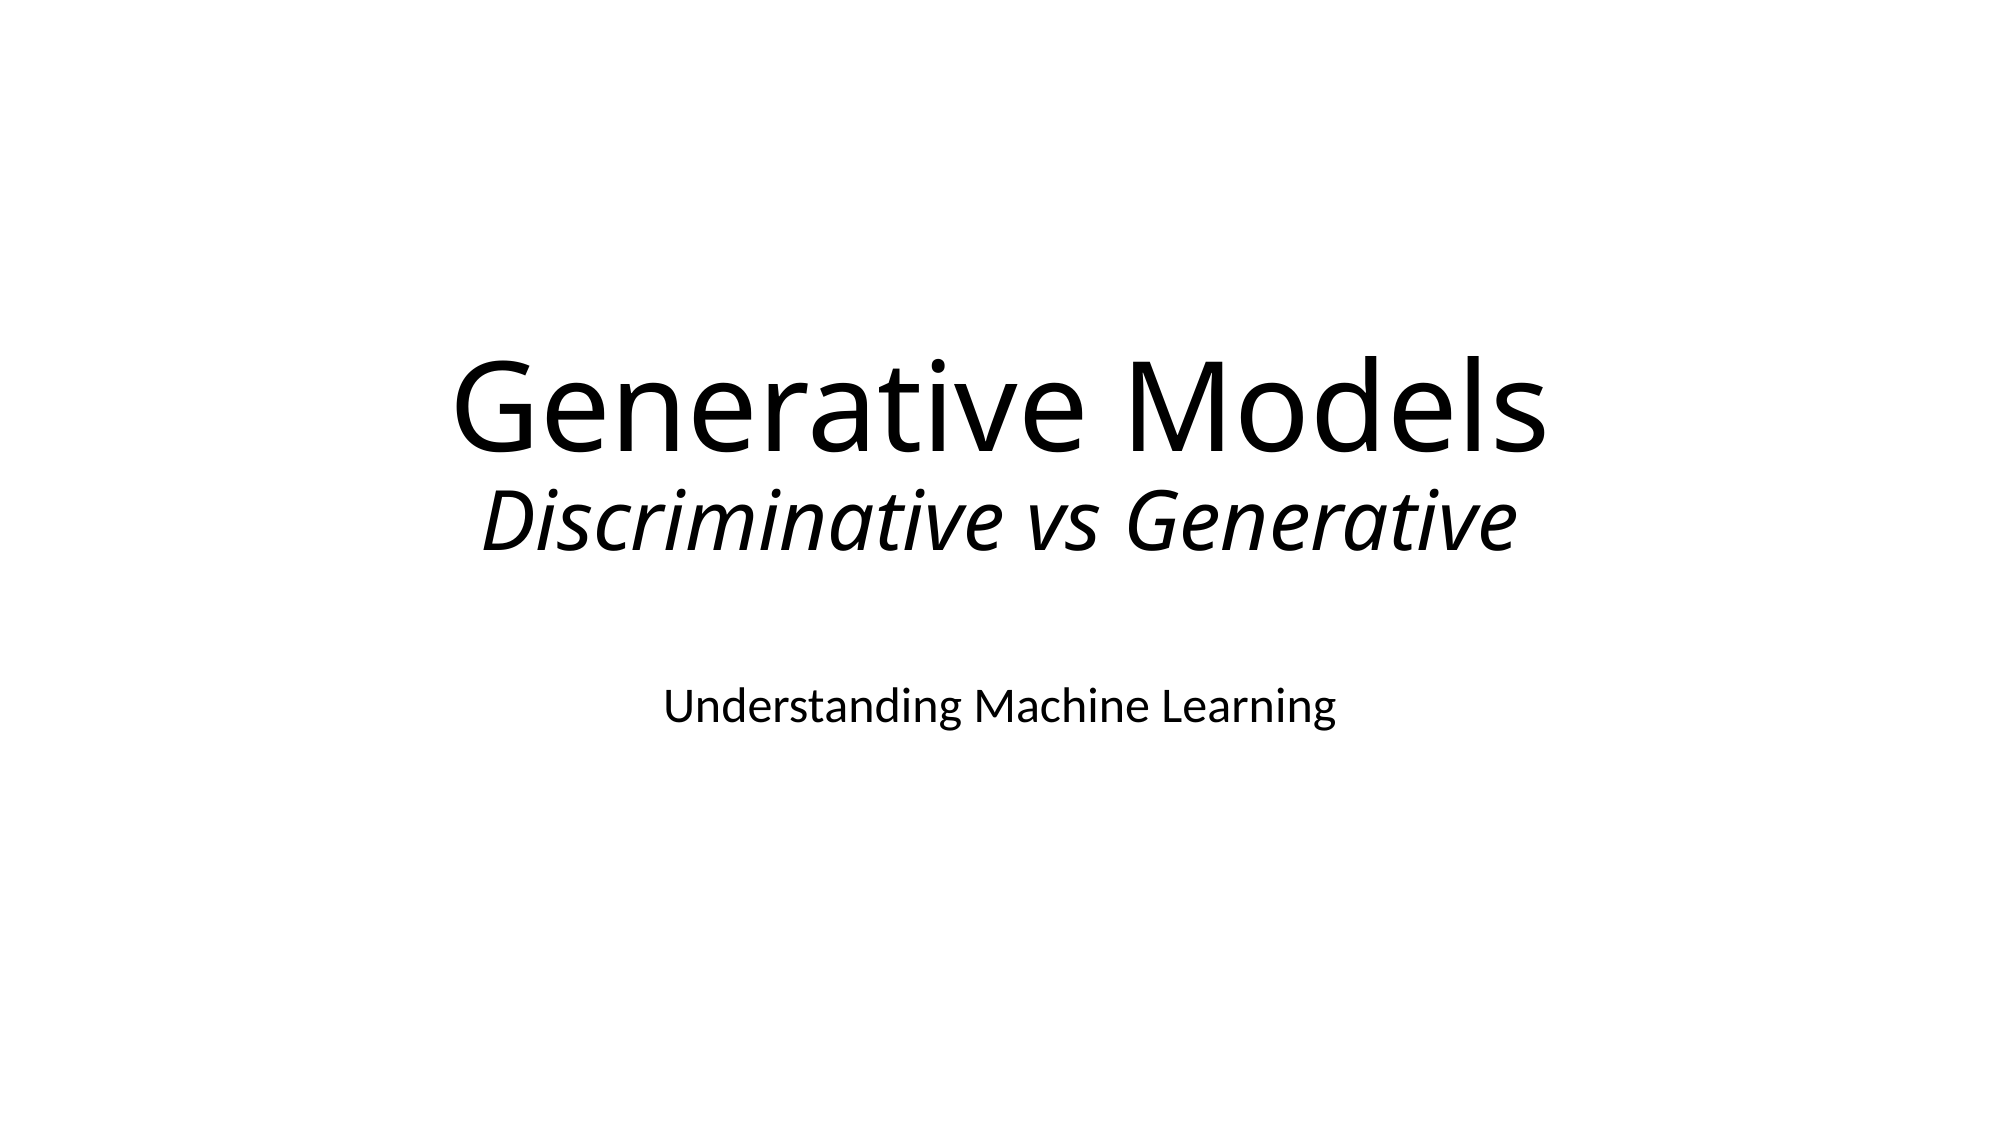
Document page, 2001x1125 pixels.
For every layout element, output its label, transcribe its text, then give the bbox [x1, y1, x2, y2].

title Generative Models Discriminative vs Generative [249, 184, 1750, 576]
subtitle Understanding Machine Learning [249, 590, 1750, 863]
